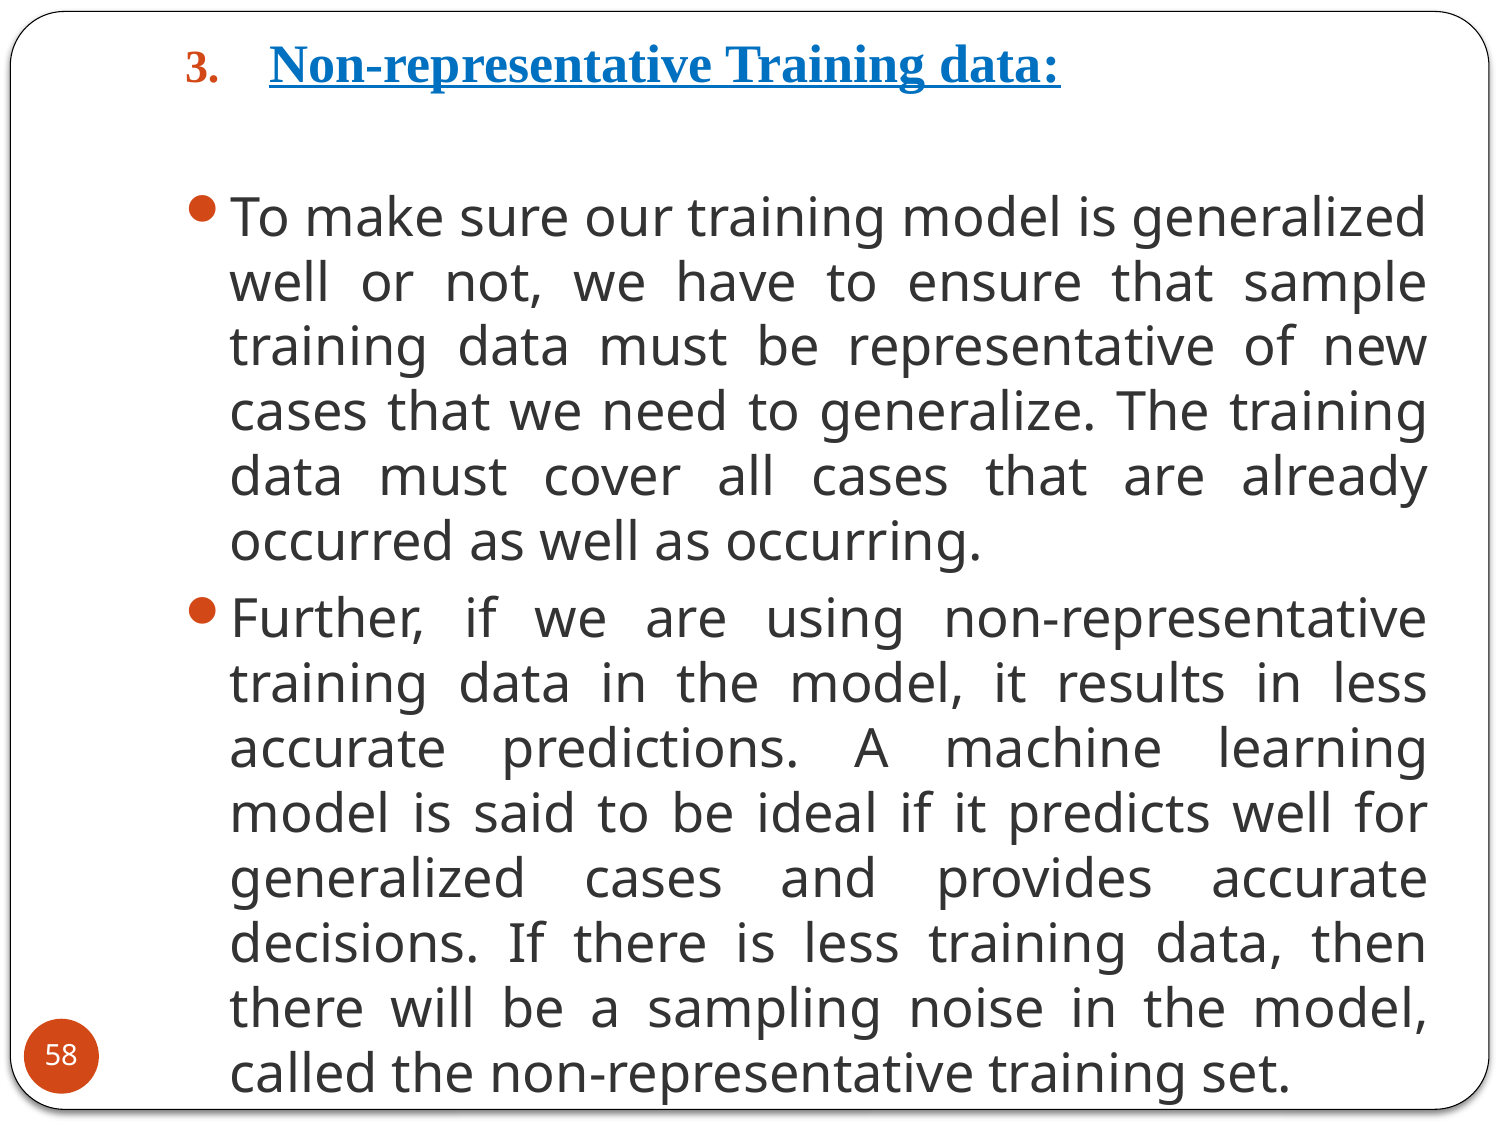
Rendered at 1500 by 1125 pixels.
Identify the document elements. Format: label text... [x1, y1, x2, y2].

slide_number 58 [23, 1018, 99, 1094]
list Non-representative Training data: To make sure our training model is generalized well or not, we have to ensure that sample training data must be representative of new cases that we need to generalize. The training data must cover all cases that are already occurred as well as occurring. Further, if we are using non-representative training data in the model, it results in less accurate predictions. A machine learning model is said to be ideal if it predicts well for generalized cases and provides accurate decisions. If there is less training data, then there will be a sampling noise in the model, called the non-representative training set. [169, 20, 1446, 1021]
